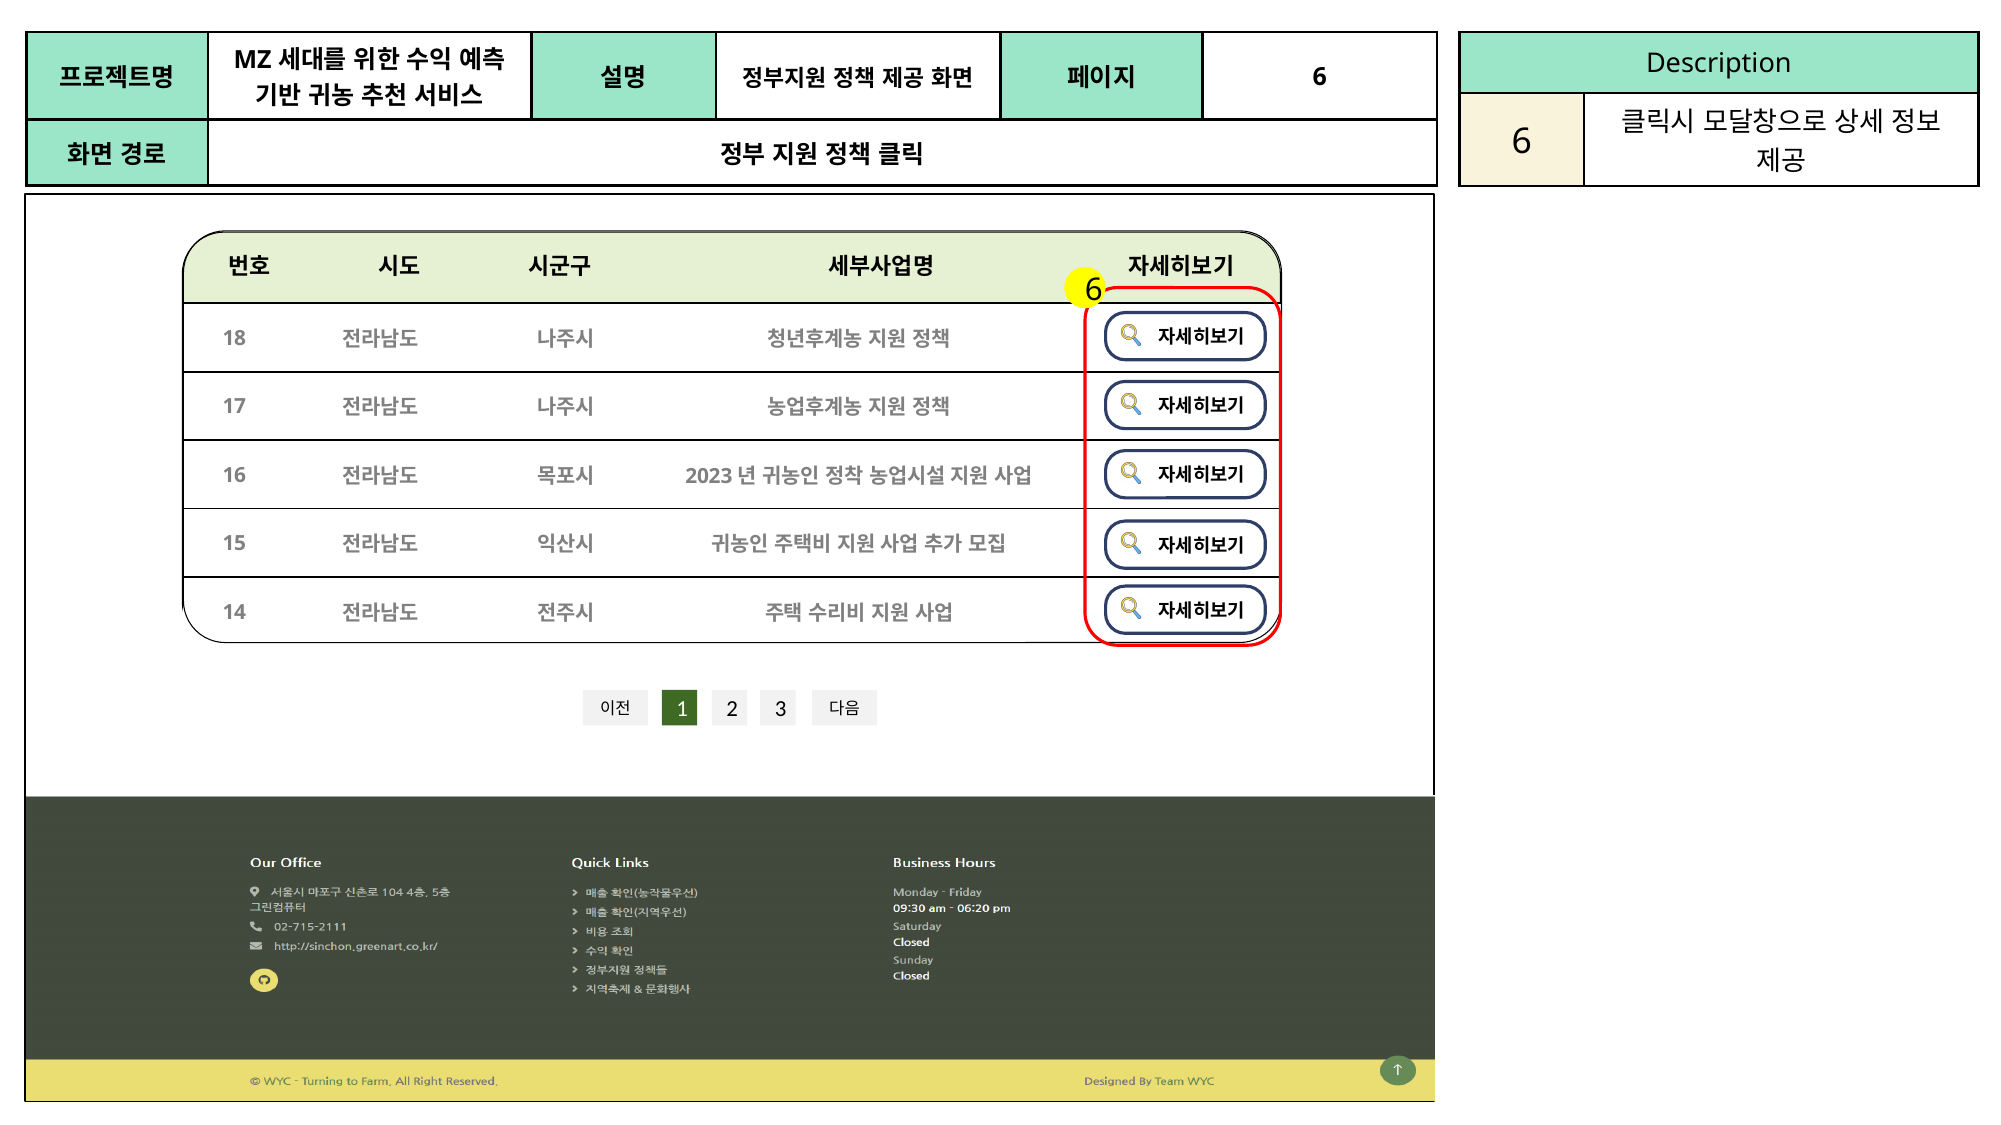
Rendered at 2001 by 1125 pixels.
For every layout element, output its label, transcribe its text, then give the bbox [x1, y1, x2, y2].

text_box 1 [661, 689, 698, 726]
table_header 페이지 [1002, 33, 1201, 118]
picture [1119, 532, 1143, 555]
picture [25, 794, 1435, 1102]
table_header 설명 [533, 33, 715, 118]
picture [1119, 597, 1143, 620]
text_box 이전 [582, 689, 648, 726]
table_header MZ세대를 위한 수익 예측 기반 귀농 추천 서비스 [209, 33, 530, 118]
text_box 2 [711, 689, 748, 726]
text_box [1083, 285, 1282, 647]
table_cell 14 [183, 608, 285, 645]
text_box [24, 193, 1435, 794]
table_cell 6 [1461, 94, 1583, 185]
text_box 3 [760, 689, 796, 726]
picture [1119, 461, 1143, 484]
text_box 다음 [812, 689, 878, 726]
text_box [183, 230, 1282, 643]
table_cell 정부 지원 정책 클릭 [209, 121, 1436, 184]
table_cell 클릭시 모달창으로 상세 정보 제공 [1585, 94, 1977, 185]
picture [1119, 323, 1143, 346]
text_box 6 [1064, 266, 1106, 309]
table_header 프로젝트명 [28, 33, 207, 118]
table_cell [1262, 624, 1281, 645]
table_header 정부지원 정책 제공 화면 [717, 33, 999, 118]
table_header 6 [1204, 33, 1436, 118]
table_header Description [1461, 33, 1977, 92]
table_cell 화면 경로 [28, 121, 207, 184]
picture [1119, 392, 1143, 415]
